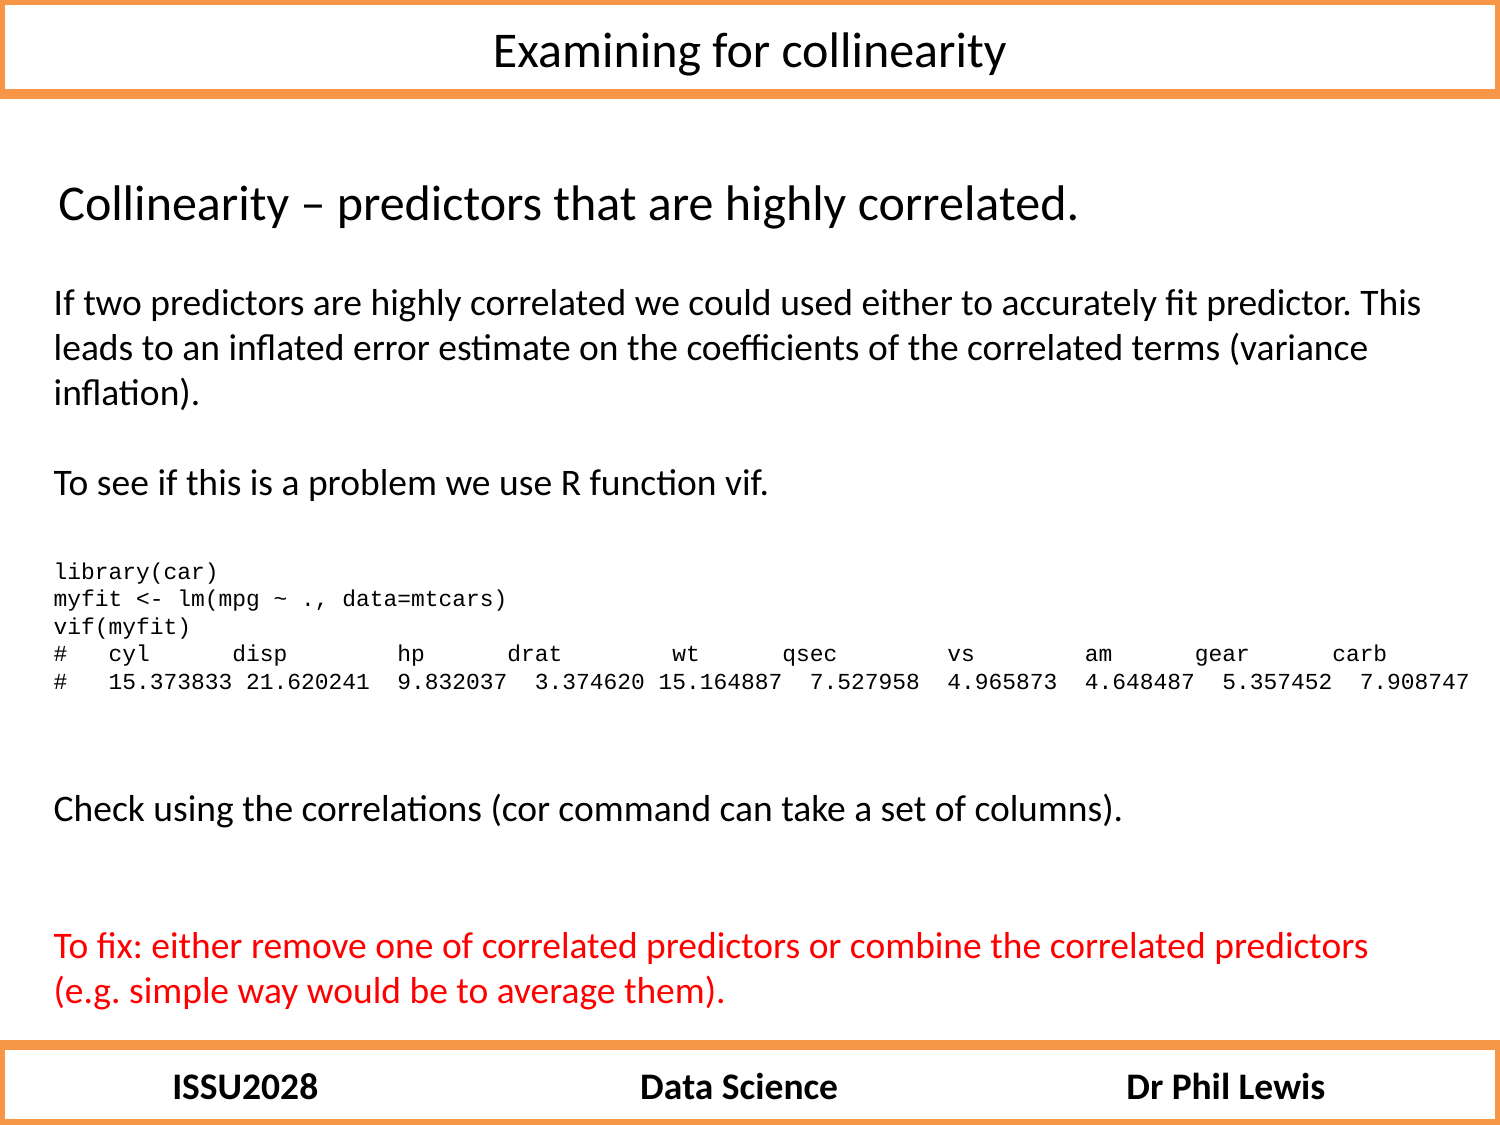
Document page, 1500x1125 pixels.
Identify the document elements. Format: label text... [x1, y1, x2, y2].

text_box Collinearity – predictors that are highly correlated. [43, 162, 1095, 238]
text_box ISSU2028 Data Science Dr Phil Lewis [0, 1043, 1500, 1125]
text_box library(car) myfit <- lm(mpg ~ ., data=mtcars) vif(myfit) # cyl disp hp drat wt qsec vs am gear carb # 15.373833 21.620241 9.832037 3.374620 15.164887 7.527958 4.965873 4.648487 5.357452 7.908747 [38, 549, 1500, 702]
text_box Viewing problems by plotting the residuals [132, 96, 810, 102]
text_box If two predictors are highly correlated we could used either to accurately fit predictor. This leads to an inflated error estimate on the coefficients of the correlated terms (variance inflation). To see if this is a problem we use R function vif. [38, 270, 1499, 556]
text_box Examining for collinearity [0, 0, 1500, 96]
text_box To fix: either remove one of correlated predictors or combine the correlated predictors (e.g. simple way would be to average them). [38, 869, 1403, 1019]
text_box Check using the correlations (cor command can take a set of columns). [38, 776, 1382, 836]
